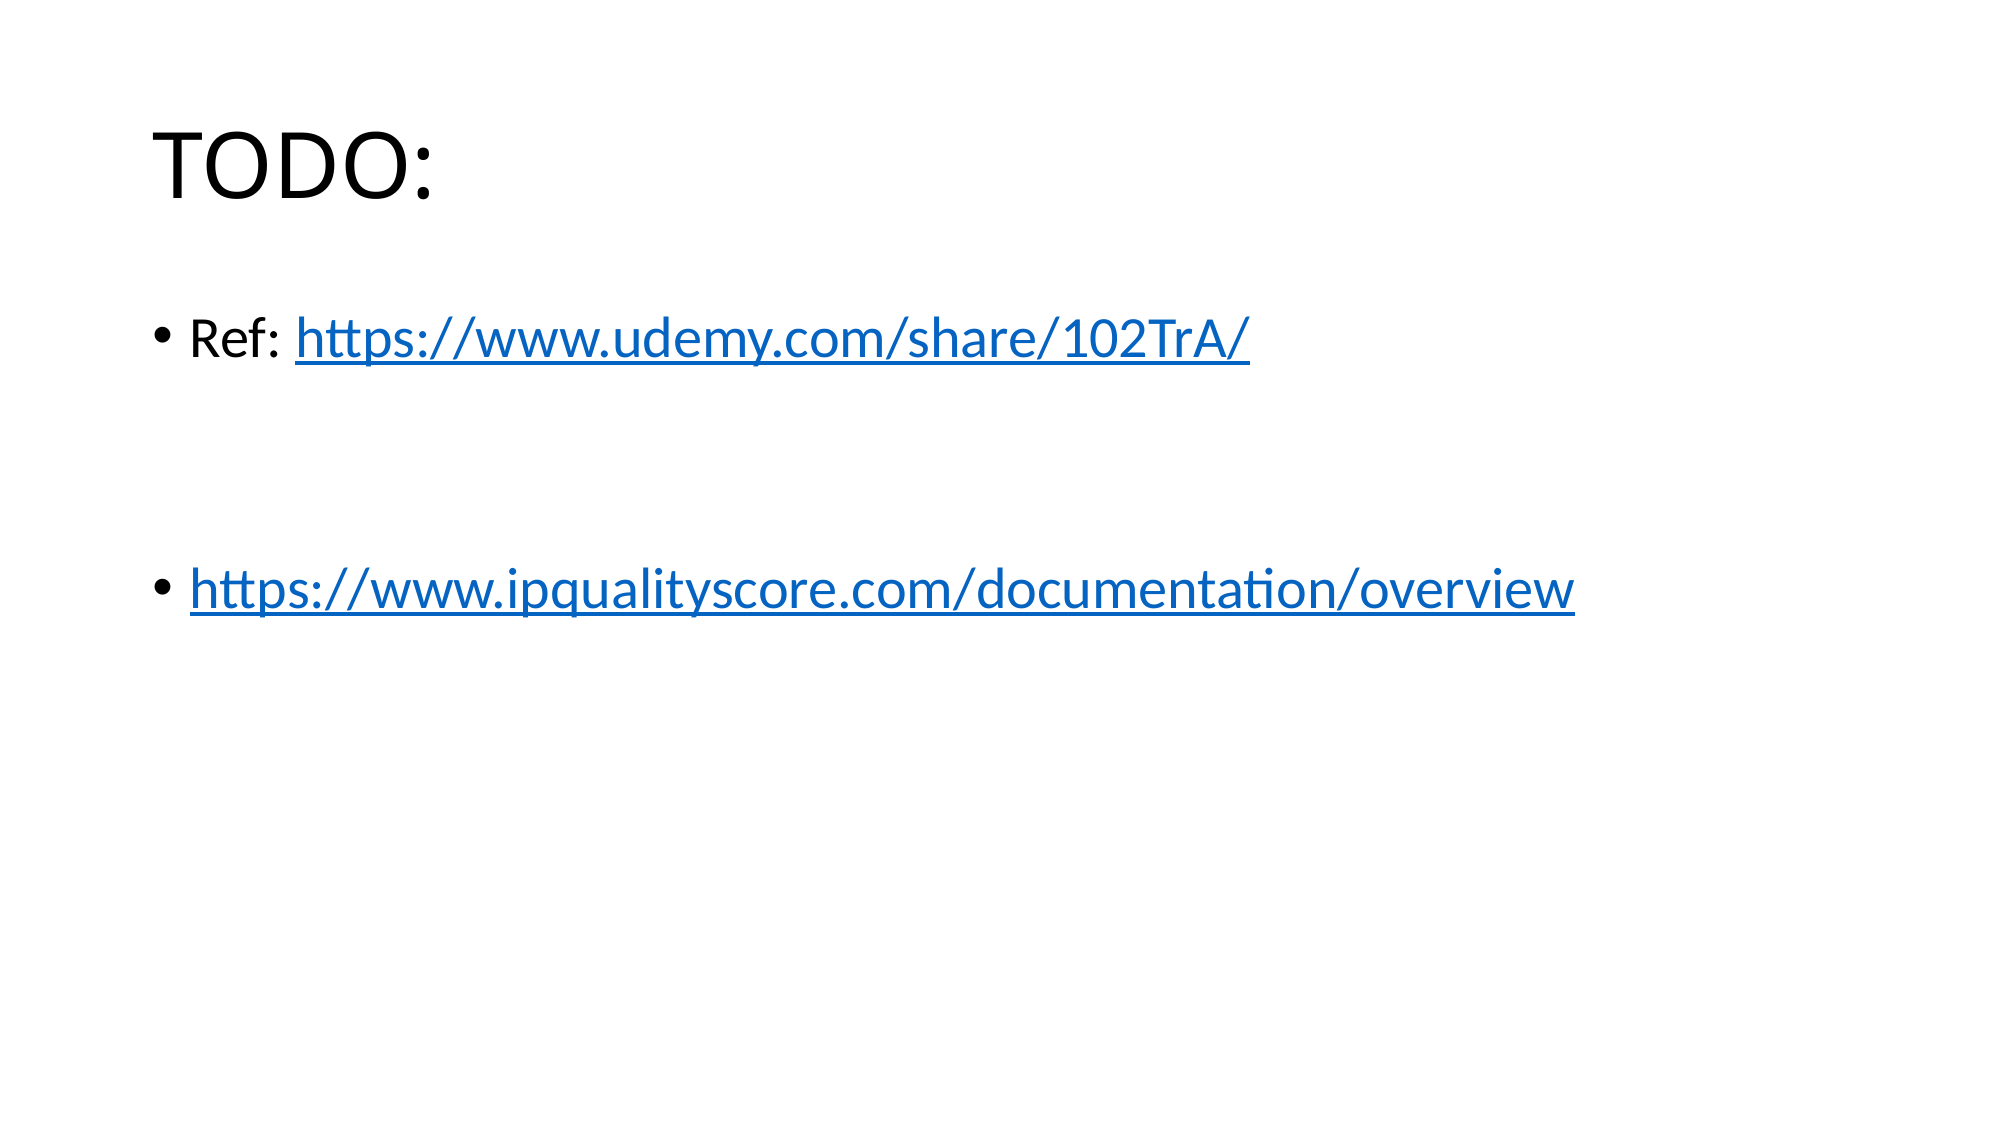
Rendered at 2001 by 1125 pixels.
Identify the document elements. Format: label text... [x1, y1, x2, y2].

list Ref: https://www.udemy.com/share/102TrA/ https://www.ipqualityscore.com/documentation/overview [137, 299, 1863, 1014]
title TODO: [137, 59, 1863, 278]
